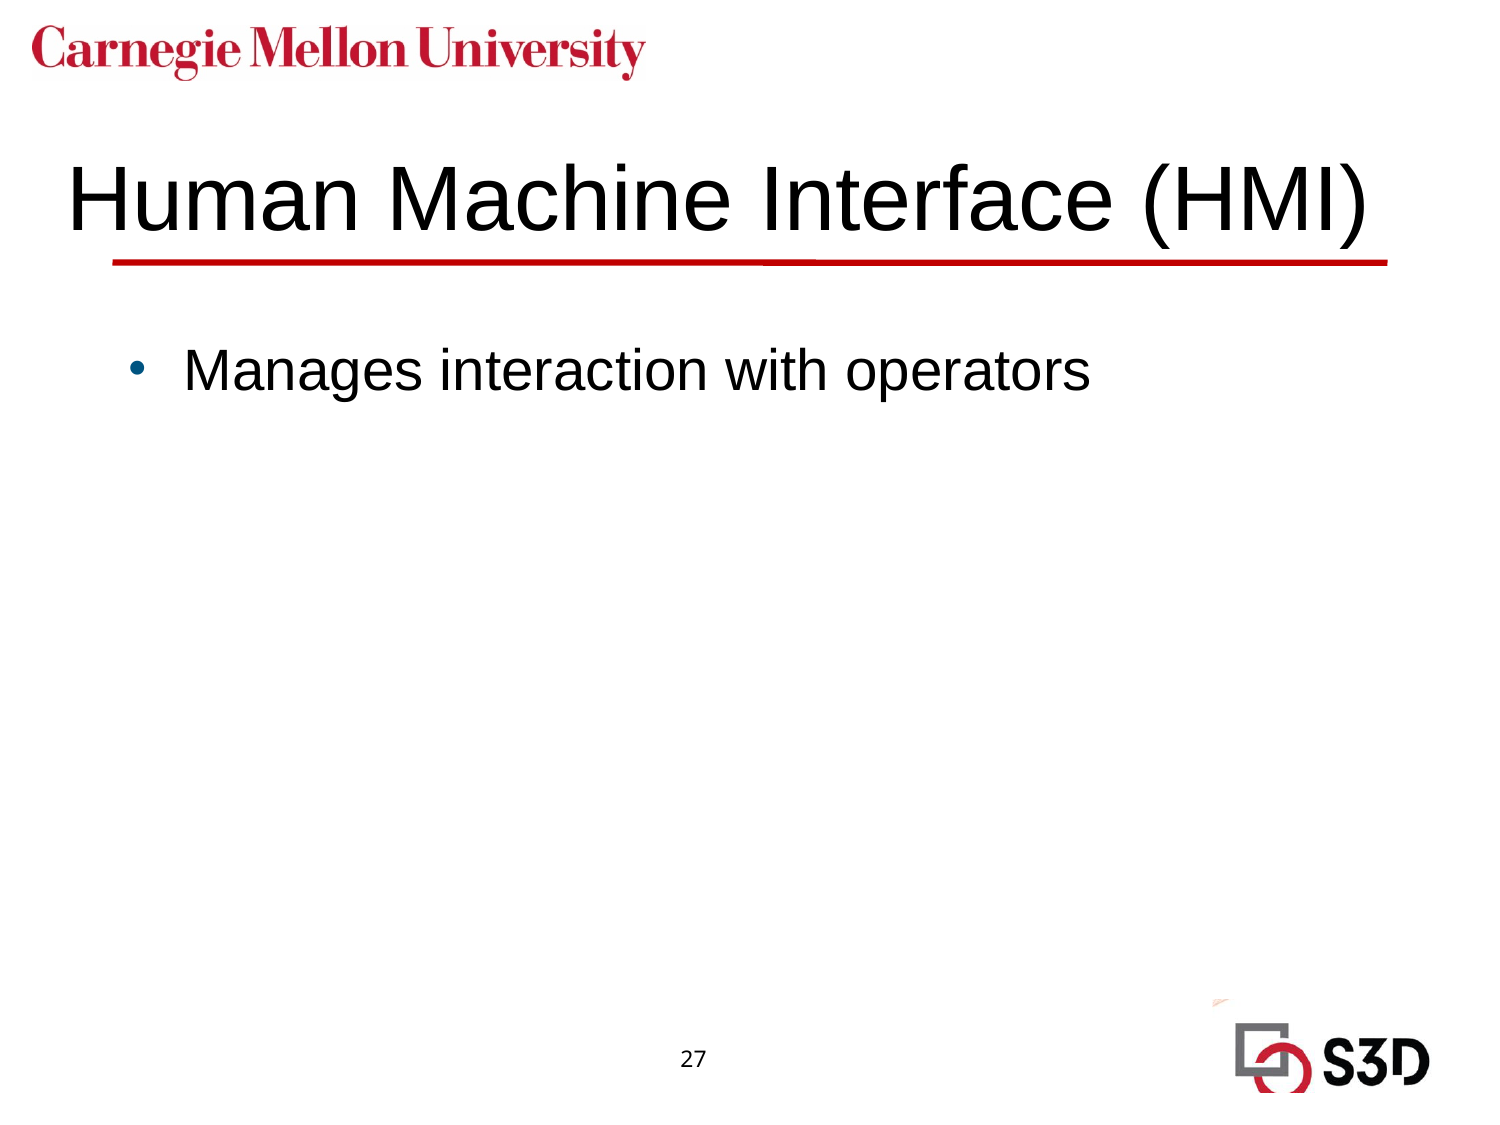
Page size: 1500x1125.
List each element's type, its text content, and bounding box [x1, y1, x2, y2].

picture [32, 25, 646, 81]
list Manages interaction with operators [112, 324, 1388, 988]
title Human Machine Interface (HMI) [37, 99, 1400, 288]
